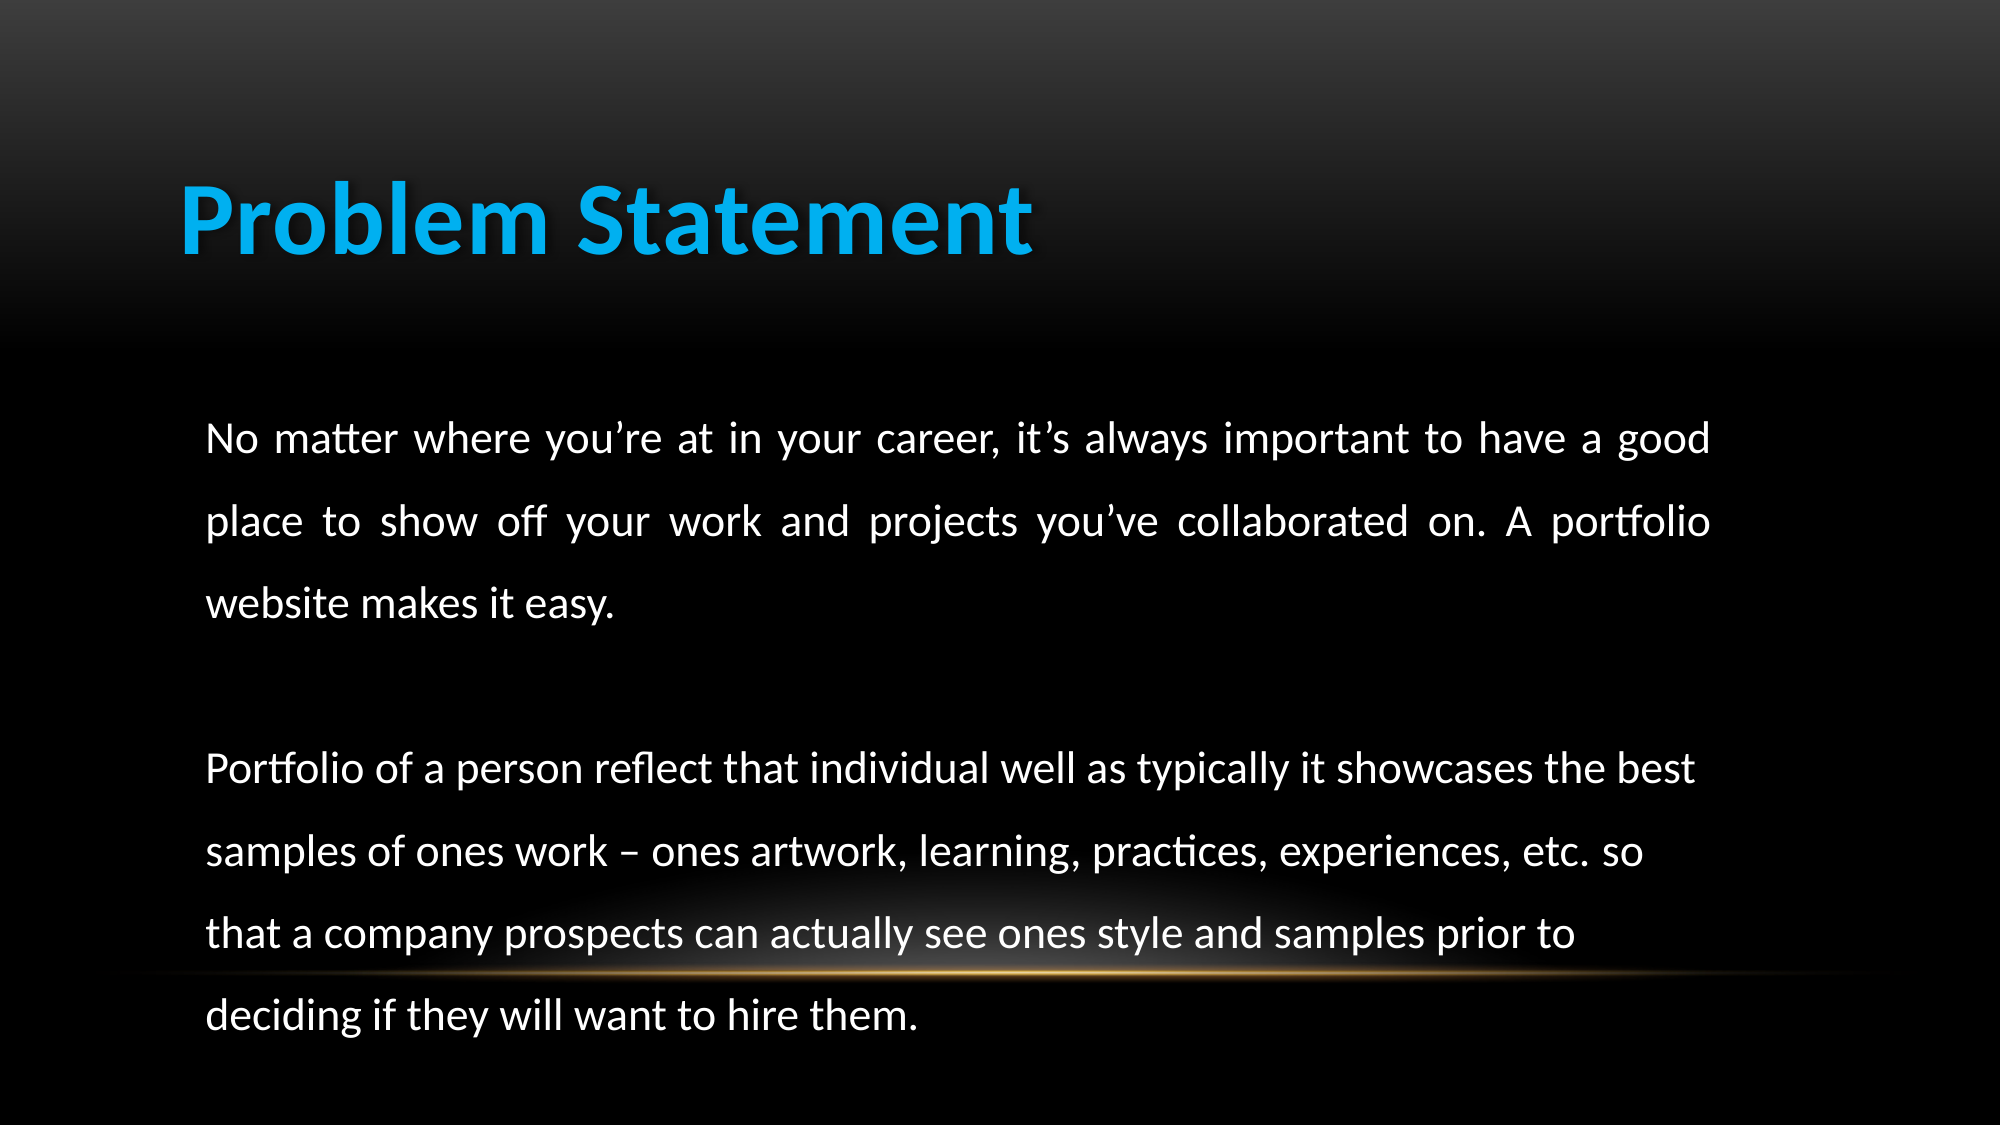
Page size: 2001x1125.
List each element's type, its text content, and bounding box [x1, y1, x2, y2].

picture [0, 0, 2000, 1125]
text_box No matter where you’re at in your career, it’s always important to have a good place to show off your work and projects you’ve collaborated on. A portfolio website makes it easy. Portfolio of a person reflect that individual well as typically it showcases the best samples of ones work – ones artwork, learning, practices, experiences, etc. so that a company prospects can actually see ones style and samples prior to deciding if they will want to hire them. [190, 373, 1728, 1048]
title Problem Statement [164, 70, 1755, 288]
